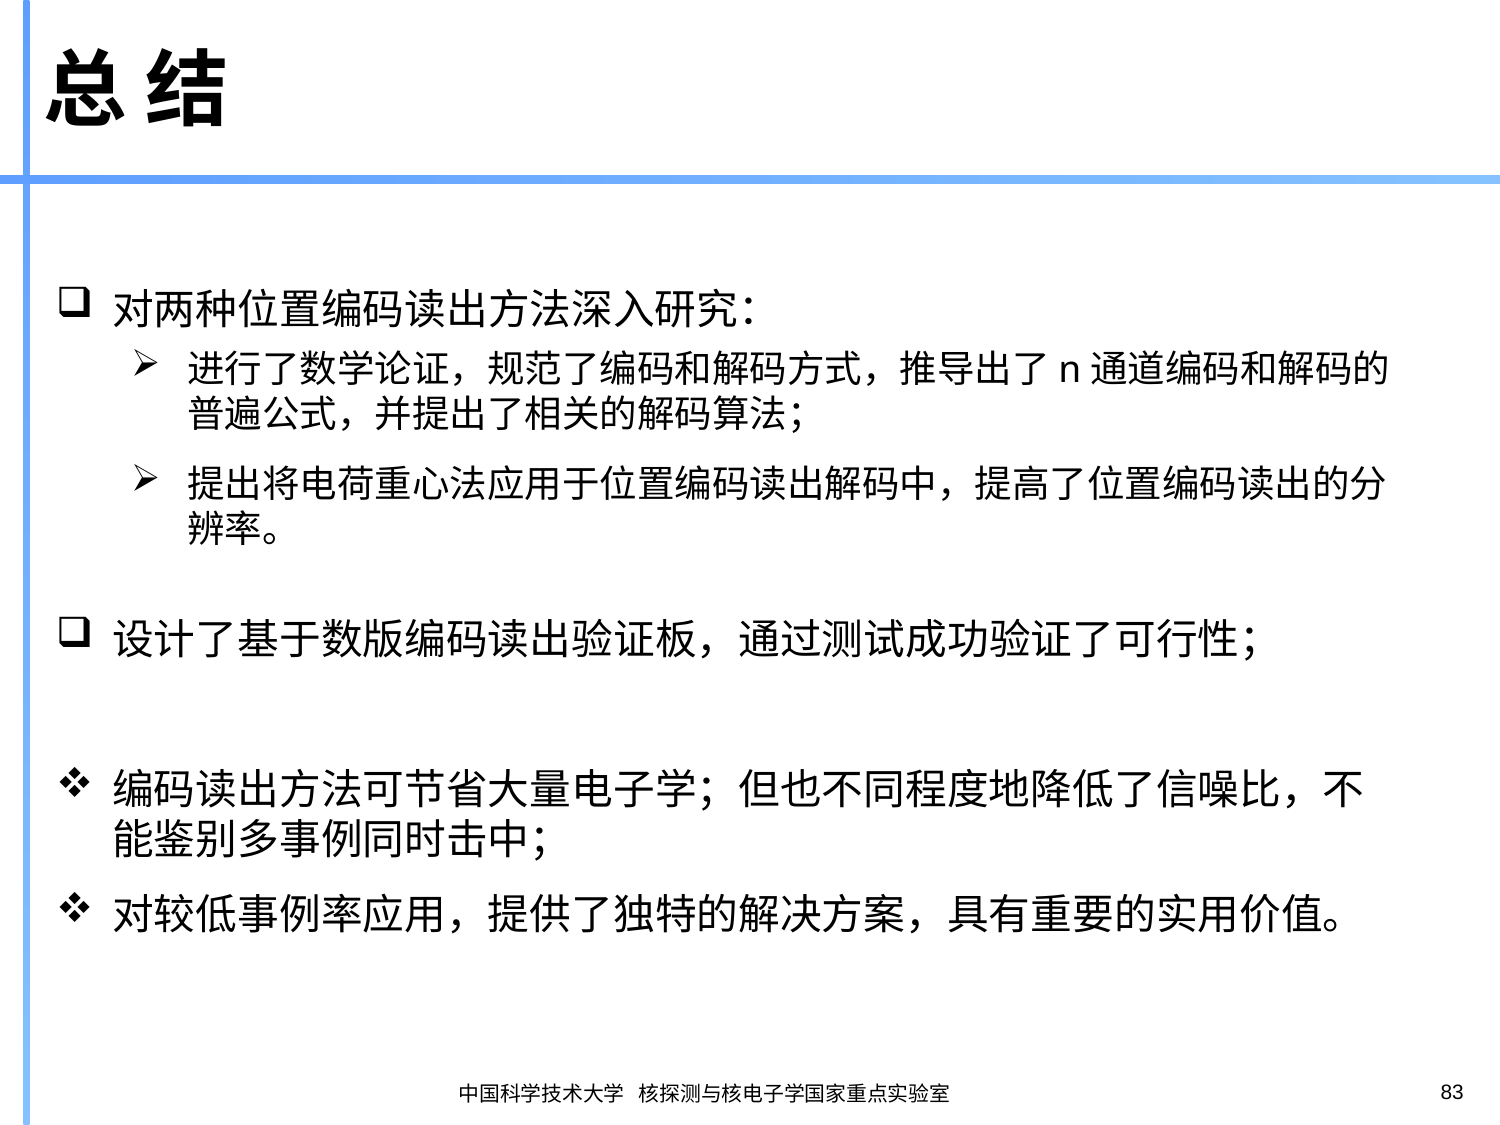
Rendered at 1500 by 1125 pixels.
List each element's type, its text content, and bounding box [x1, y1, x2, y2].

text_box 对两种位置编码读出方法深入研究： 进行了数学论证，规范了编码和解码方式，推导出了n通道编码和解码的普遍公式，并提出了相关的解码算法； 提出将电荷重心法应用于位置编码读出解码中，提高了位置编码读出的分辨率。 设计了基于数版编码读出验证板，通过测试成功验证了可行性； 编码读出方法可节省大量电子学；但也不同程度地降低了信噪比，不能鉴别多事例同时击中； 对较低事例率应用，提供了独特的解决方案，具有重要的实用价值。 [41, 225, 1421, 1041]
footer 中国科学技术大学 核探测与核电子学国家重点实验室 [435, 1052, 965, 1113]
slide_number 25 [1242, 176, 1249, 183]
slide_number 83 [1418, 1051, 1479, 1112]
table_cell [844, 176, 853, 183]
title 总 结 [28, 21, 1379, 152]
